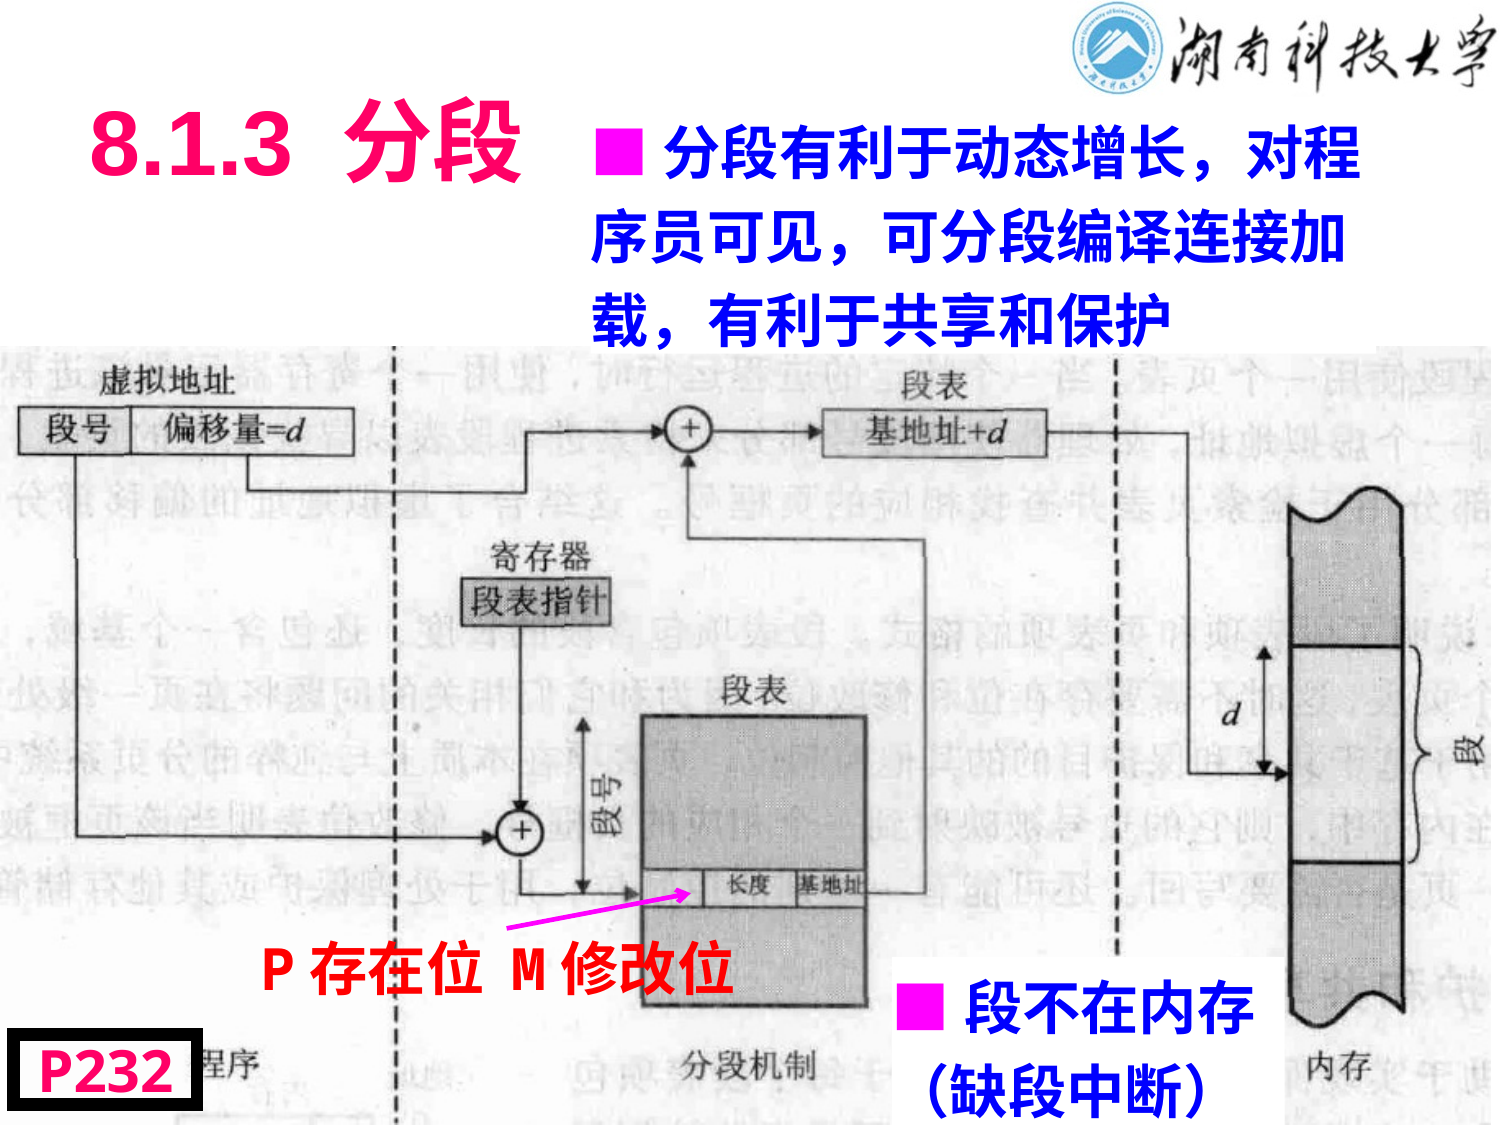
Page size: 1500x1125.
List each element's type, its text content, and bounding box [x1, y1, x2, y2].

title 8.1.3 分段 [74, 44, 1426, 233]
picture [1069, 0, 1500, 97]
text_box ■分段有利于动态增长，对程序员可见，可分段编译连接加载，有利于共享和保护 [590, 101, 1377, 346]
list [0, 346, 1491, 1125]
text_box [506, 893, 691, 929]
